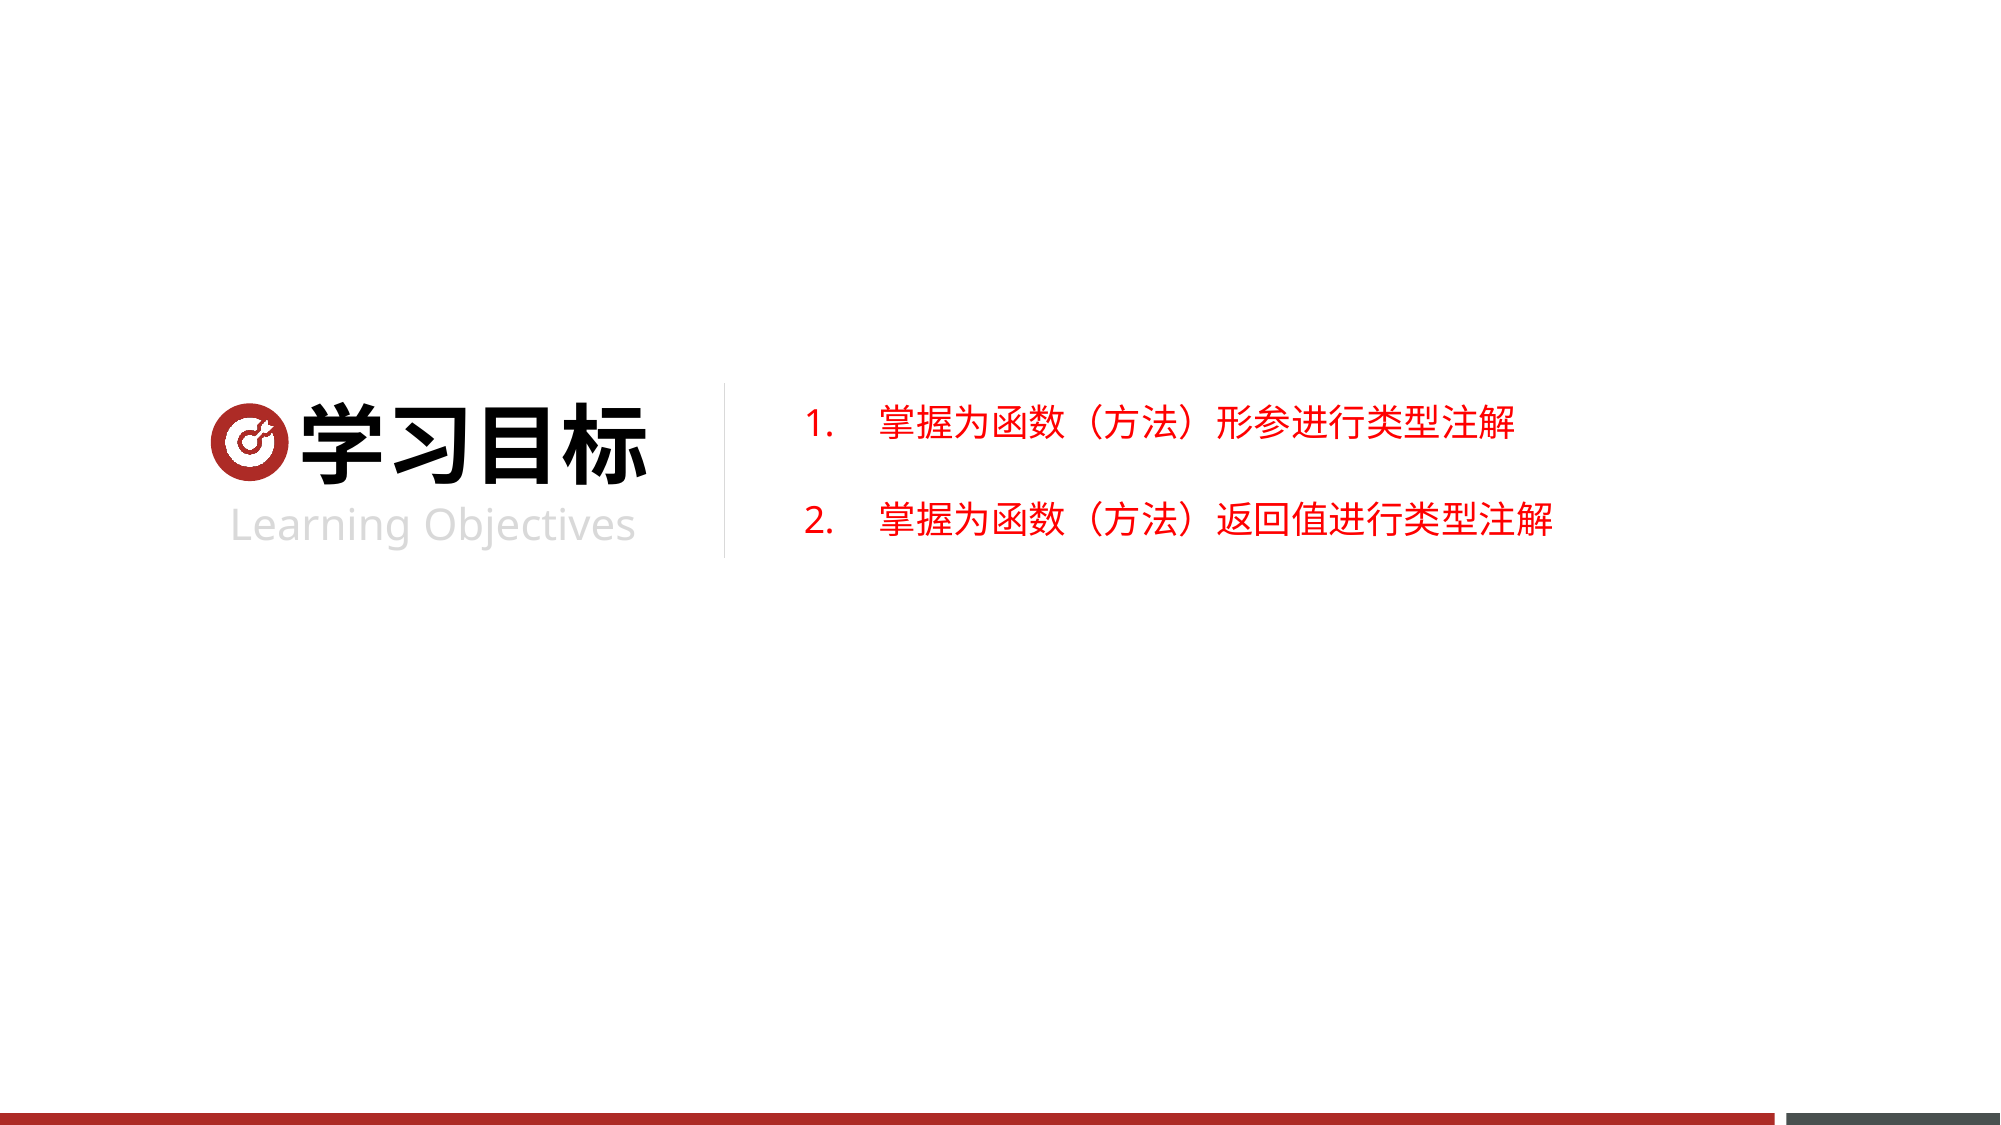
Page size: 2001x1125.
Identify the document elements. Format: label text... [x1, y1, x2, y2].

picture [216, 408, 283, 476]
list 掌握为函数（方法）形参进行类型注解 掌握为函数（方法）返回值进行类型注解 [789, 235, 1823, 661]
